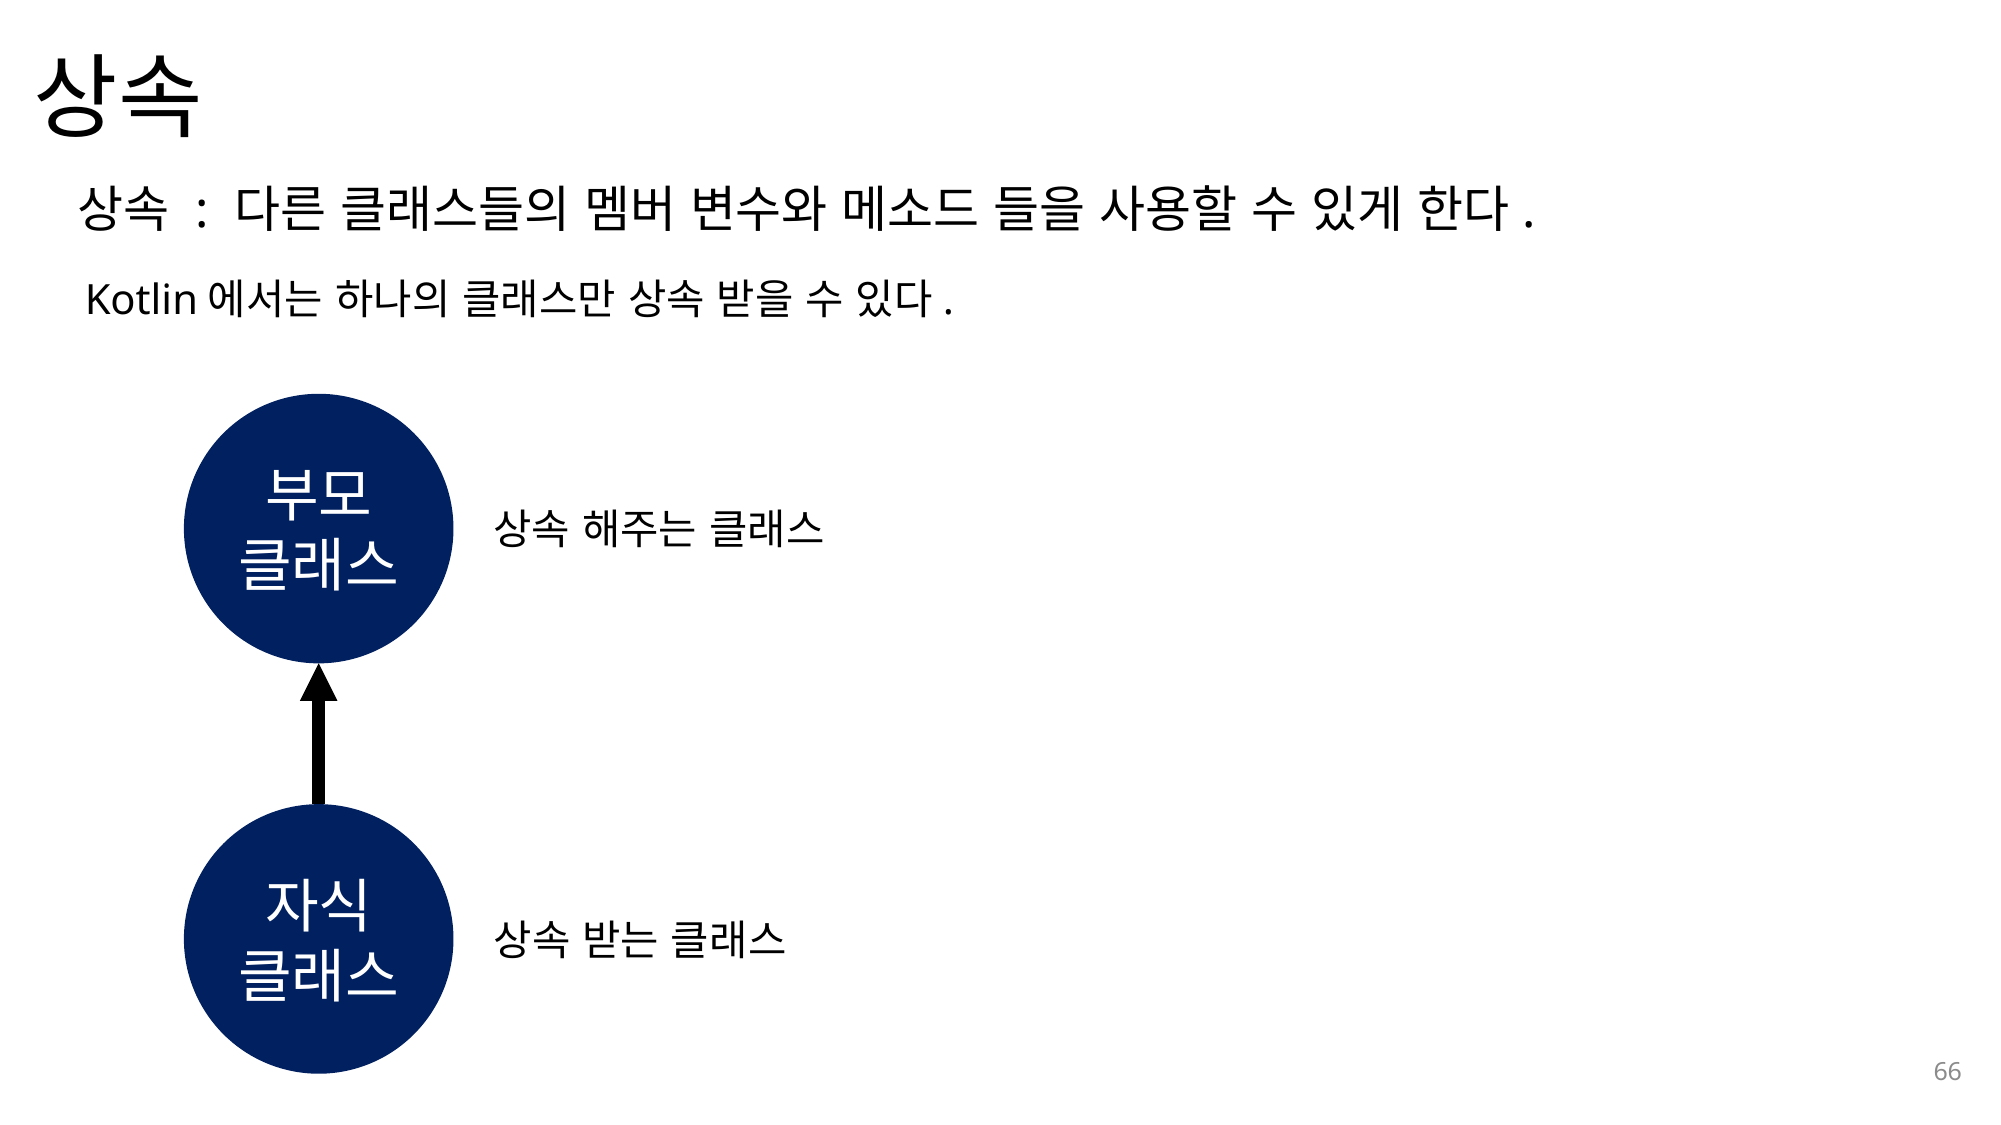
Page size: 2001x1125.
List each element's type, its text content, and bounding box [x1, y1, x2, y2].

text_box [183, 393, 839, 1074]
slide_number 66 [1527, 1042, 1978, 1103]
text_box 상속 : 다른 클래스들의 멤버 변수와 메소드 들을 사용할 수 있게 한다. [62, 169, 1551, 245]
text_box 상속 [19, 31, 218, 156]
text_box Kotlin에서는 하나의 클래스만 상속 받을 수 있다. [69, 265, 969, 330]
